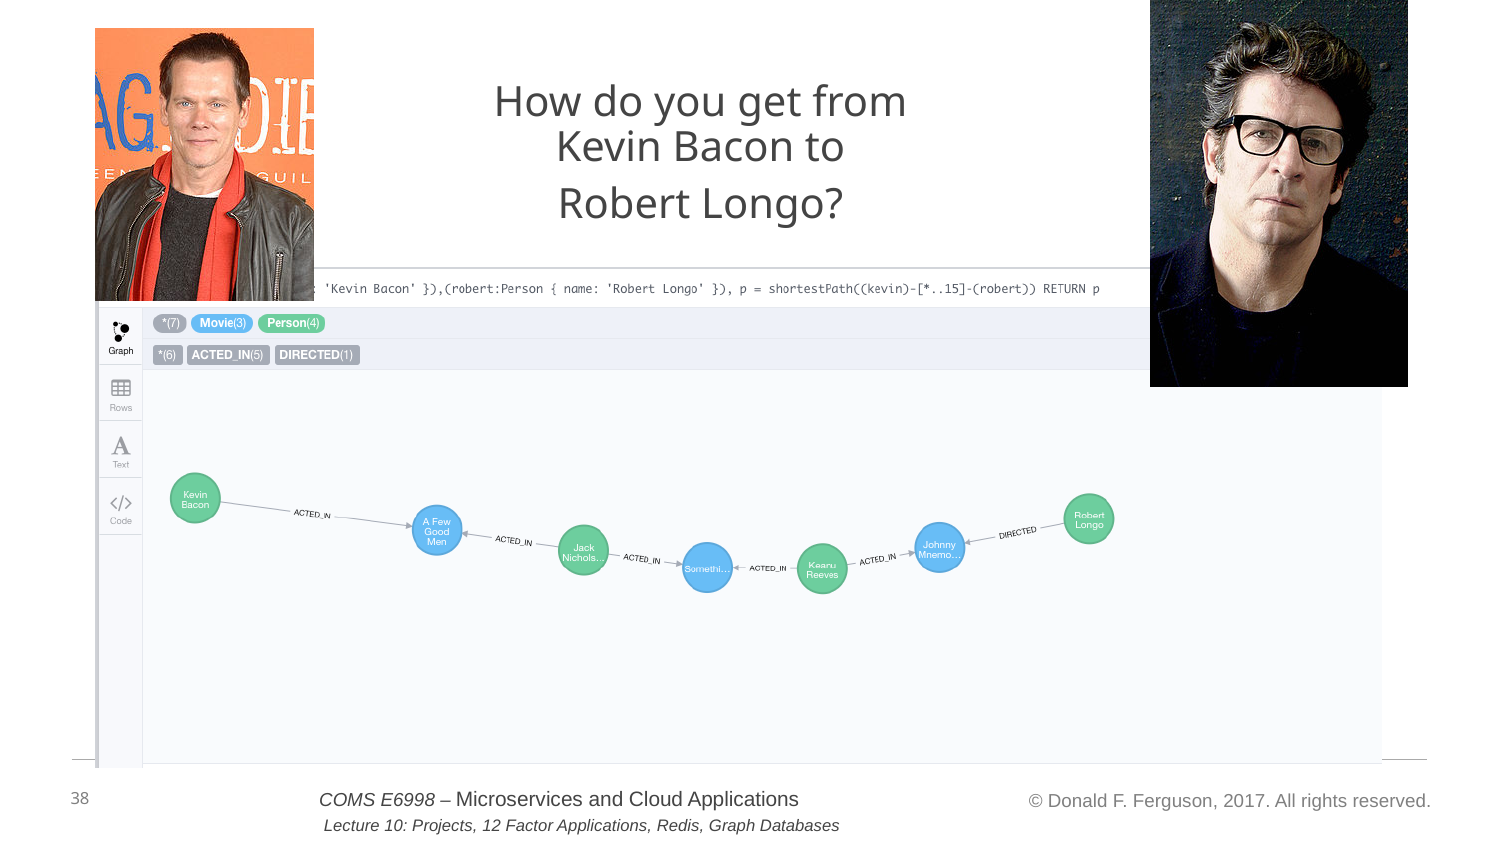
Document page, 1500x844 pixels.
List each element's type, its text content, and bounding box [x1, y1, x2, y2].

picture [95, 0, 1408, 768]
text_box How do you get from Kevin Bacon to Robert Longo? [625, 72, 776, 223]
